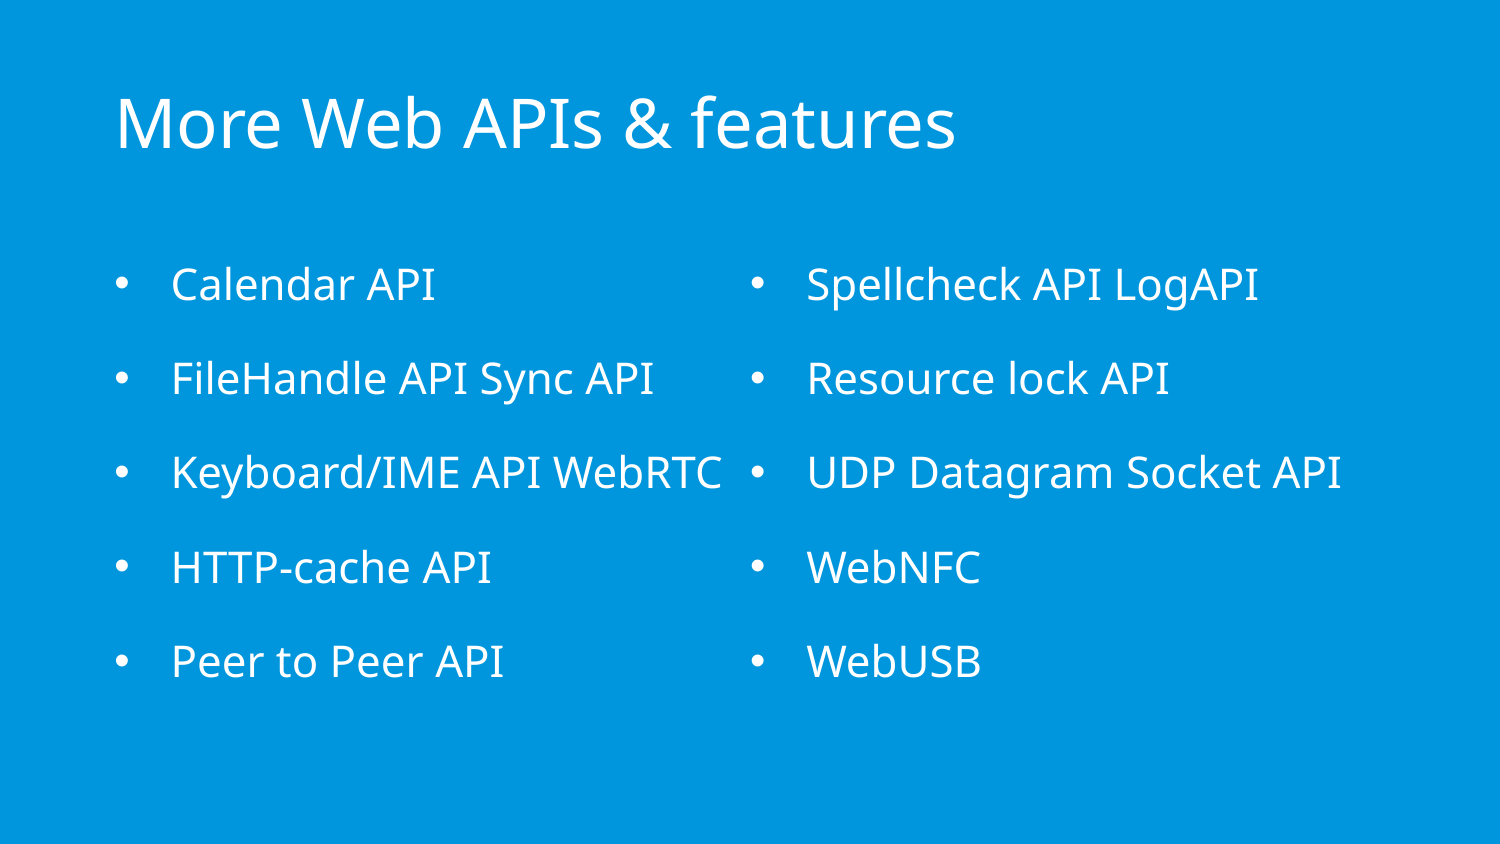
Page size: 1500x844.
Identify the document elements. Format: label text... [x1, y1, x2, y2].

list Calendar API FileHandle API Sync API Keyboard/IME API WebRTC HTTP-cache API Peer to Peer API Spellcheck API LogAPI Resource lock API UDP Datagram Socket API WebNFC WebUSB [103, 224, 1397, 760]
title More Web APIs & features [103, 44, 1397, 208]
